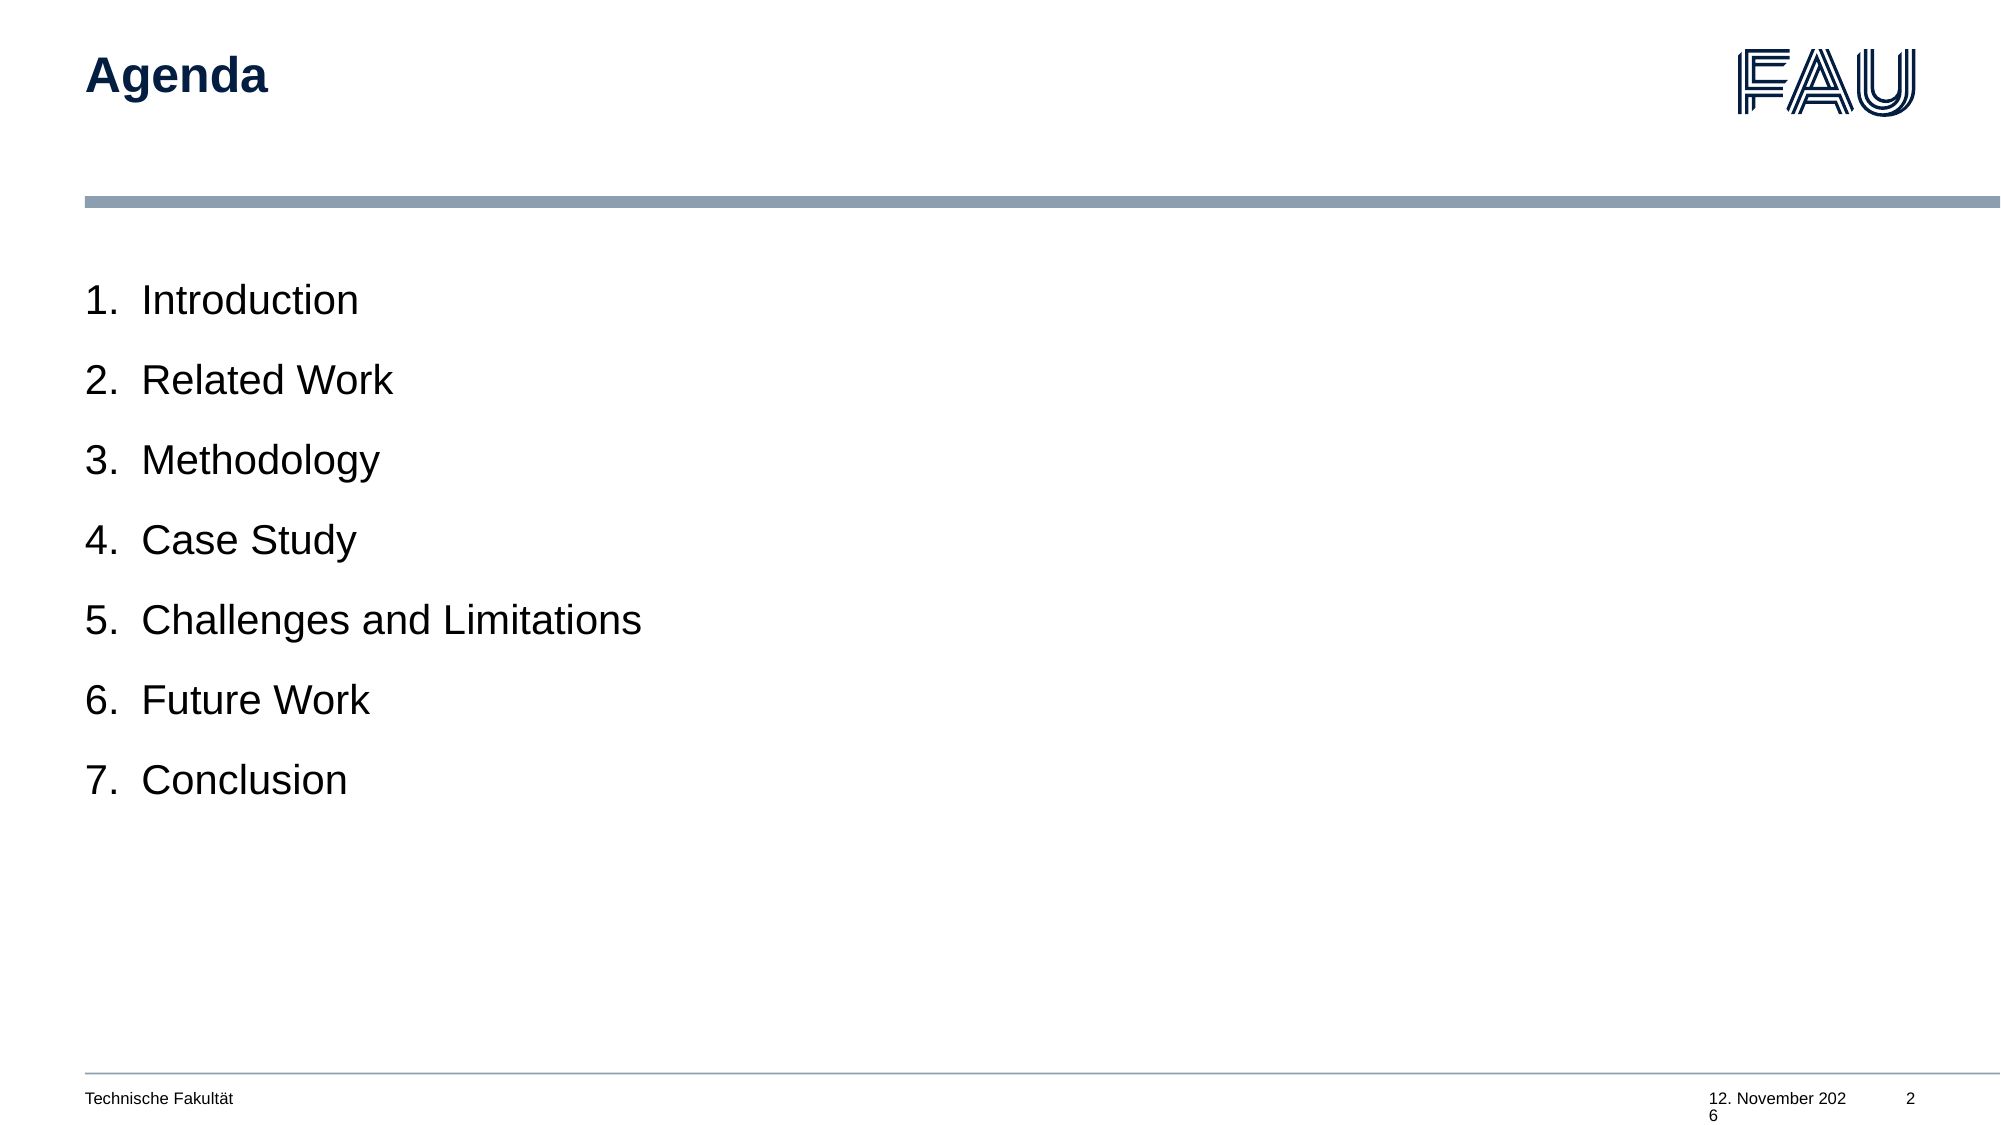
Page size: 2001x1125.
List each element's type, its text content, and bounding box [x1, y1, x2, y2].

list Introduction Related Work Methodology Case Study Challenges and Limitations Future Work Conclusion [85, 267, 1916, 1018]
footer Technische Fakultät [85, 1088, 983, 1109]
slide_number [1708, 1088, 1849, 1109]
slide_number 2 [1883, 1088, 1916, 1109]
title Agenda [85, 49, 1208, 104]
